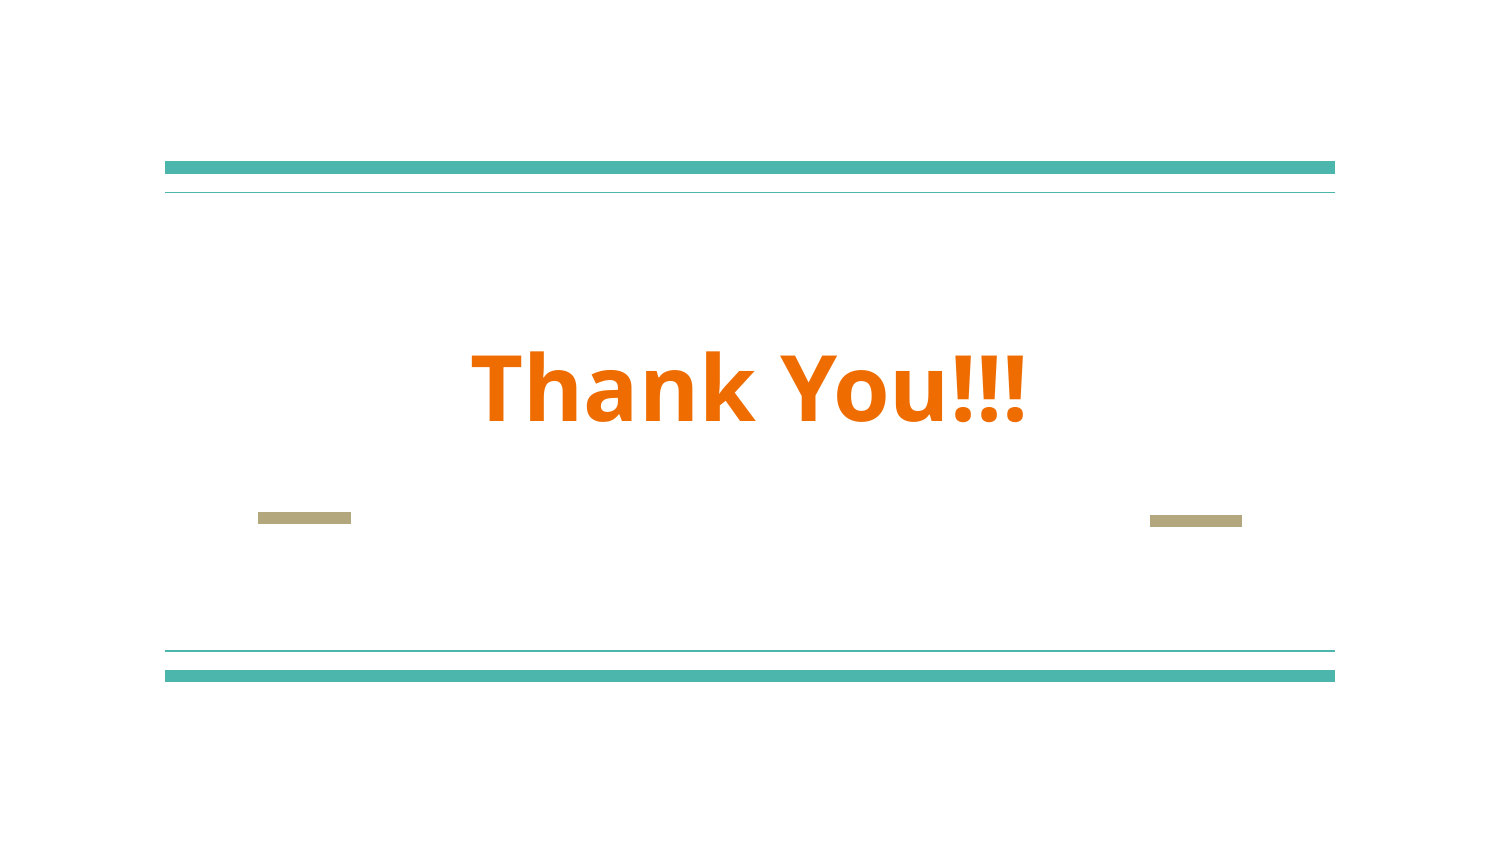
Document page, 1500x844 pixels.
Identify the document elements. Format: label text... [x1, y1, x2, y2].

title Thank You!!! [164, 287, 1336, 456]
